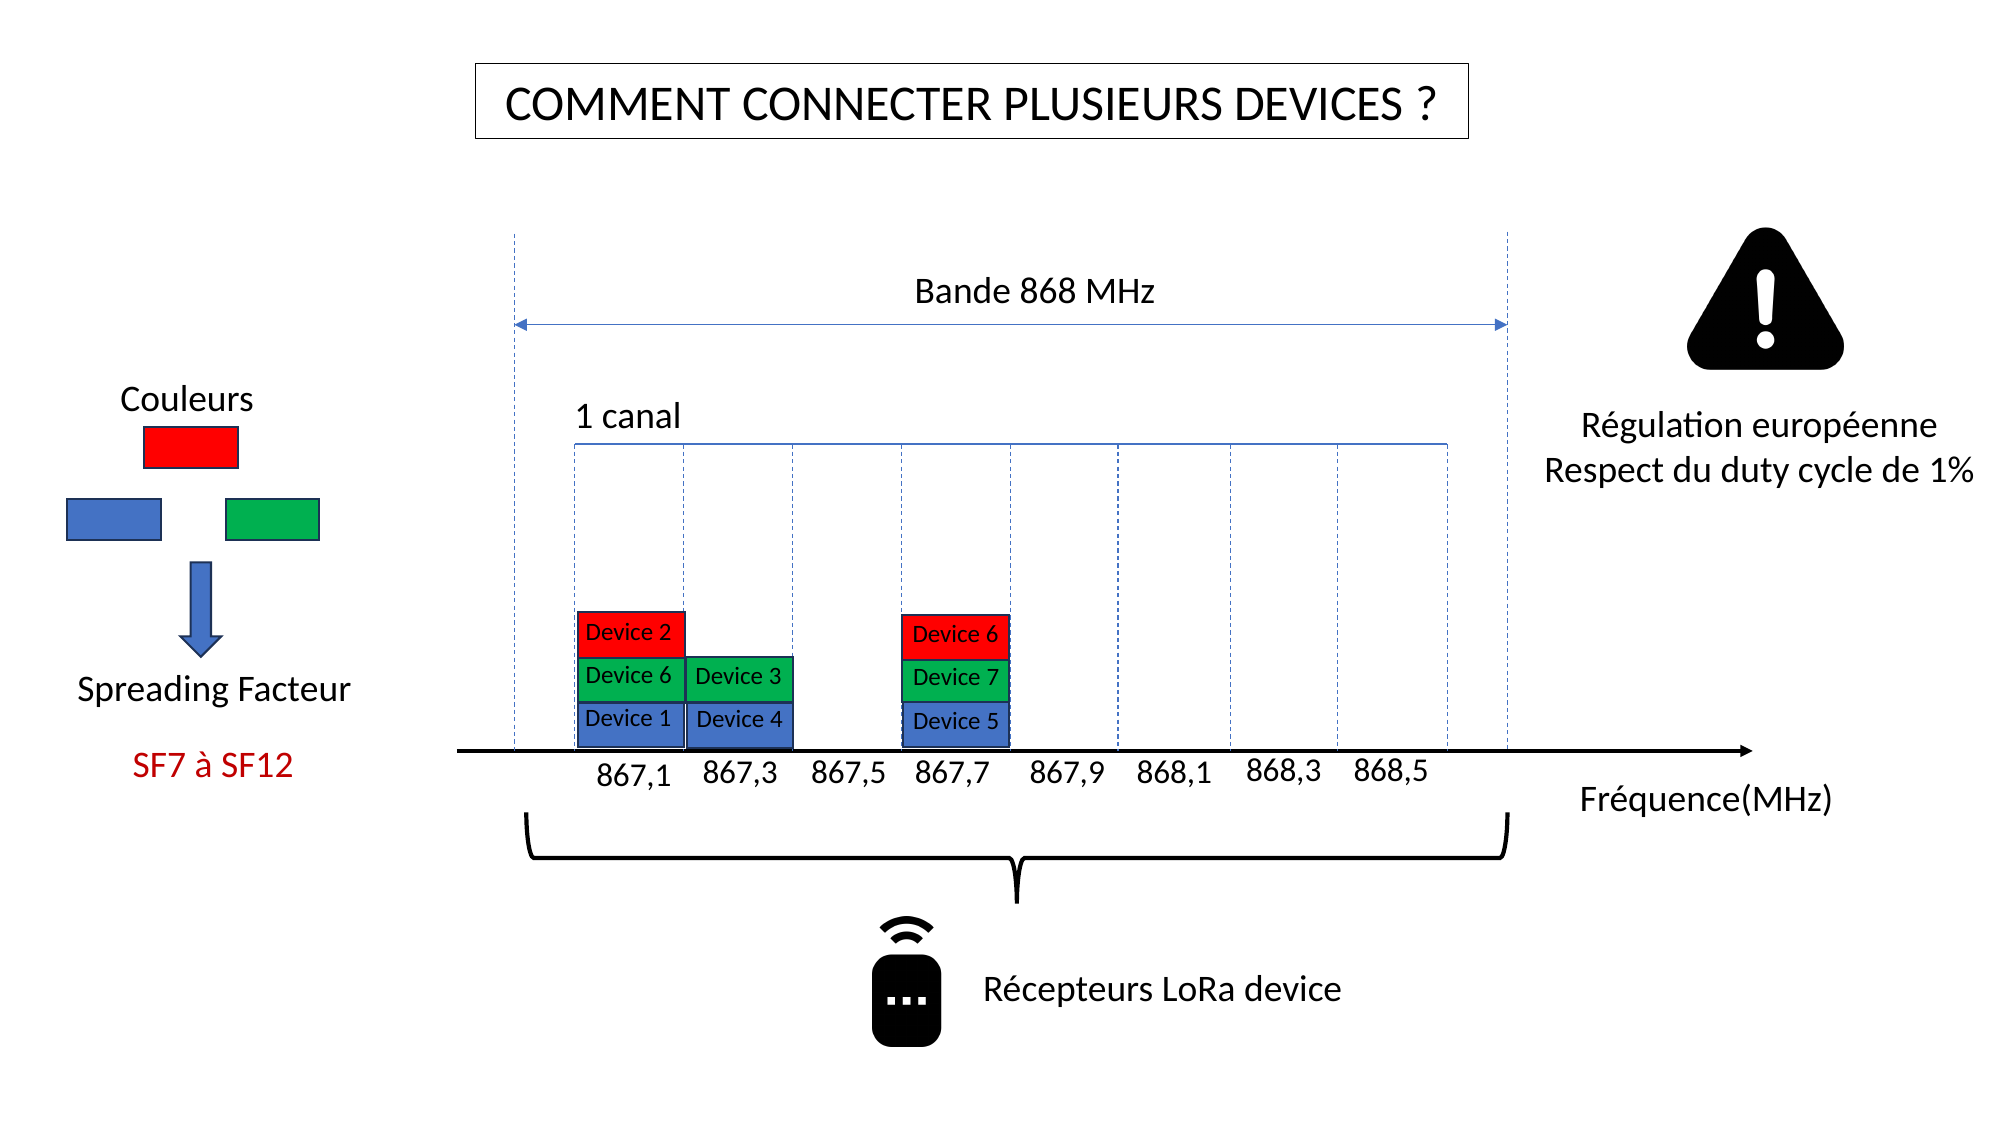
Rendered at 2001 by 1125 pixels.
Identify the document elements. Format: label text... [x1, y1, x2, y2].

text_box Régulation européenne Respect du duty cycle de 1% [1753, 392, 1991, 498]
text_box Spreading Facteur [62, 656, 379, 717]
text_box [143, 426, 239, 469]
text_box [66, 498, 162, 541]
text_box Récepteurs LoRa device [972, 956, 1382, 1016]
text_box [525, 812, 1508, 904]
text_box Couleurs [105, 366, 273, 426]
text_box [225, 498, 320, 541]
picture [841, 916, 972, 1047]
text_box COMMENT CONNECTER PLUSIEURS DEVICES ? [475, 63, 1469, 138]
text_box [177, 561, 224, 659]
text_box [456, 231, 1753, 794]
text_box SF7 à SF12 [117, 732, 312, 793]
text_box Fréquence(MHz) [1564, 767, 1882, 827]
picture [1687, 220, 1844, 377]
